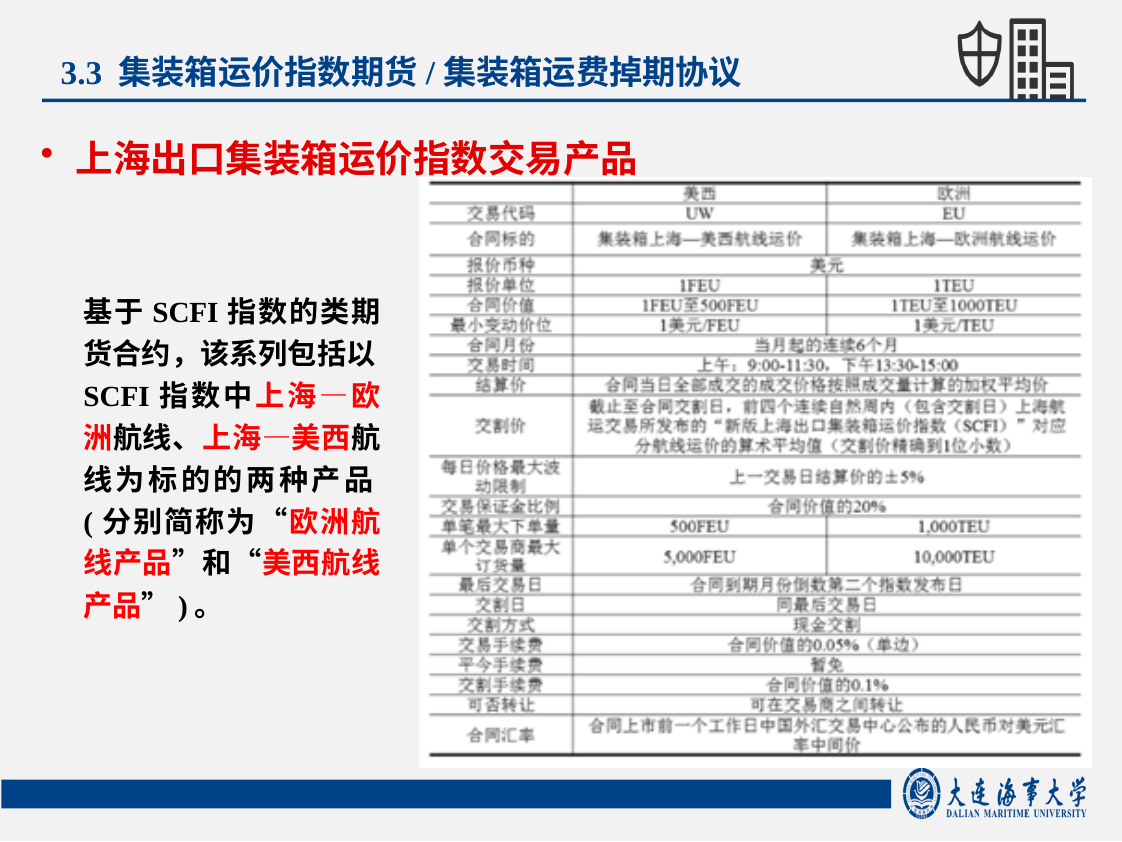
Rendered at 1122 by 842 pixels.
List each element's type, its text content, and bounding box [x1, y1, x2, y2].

picture [957, 18, 1074, 100]
text_box 基于SCFI指数的类期货合约，该系列包括以SCFI指数中上海—欧洲航线、上海—美西航线为标的的两种产品(分别简称为“欧洲航线产品”和“美西航线产品”)。 [68, 278, 396, 630]
text_box 上海出口集装箱运价指数交易产品 [29, 116, 1005, 187]
text_box 3.3 集装箱运价指数期货/集装箱运费掉期协议 [49, 46, 754, 98]
picture [419, 177, 1092, 820]
